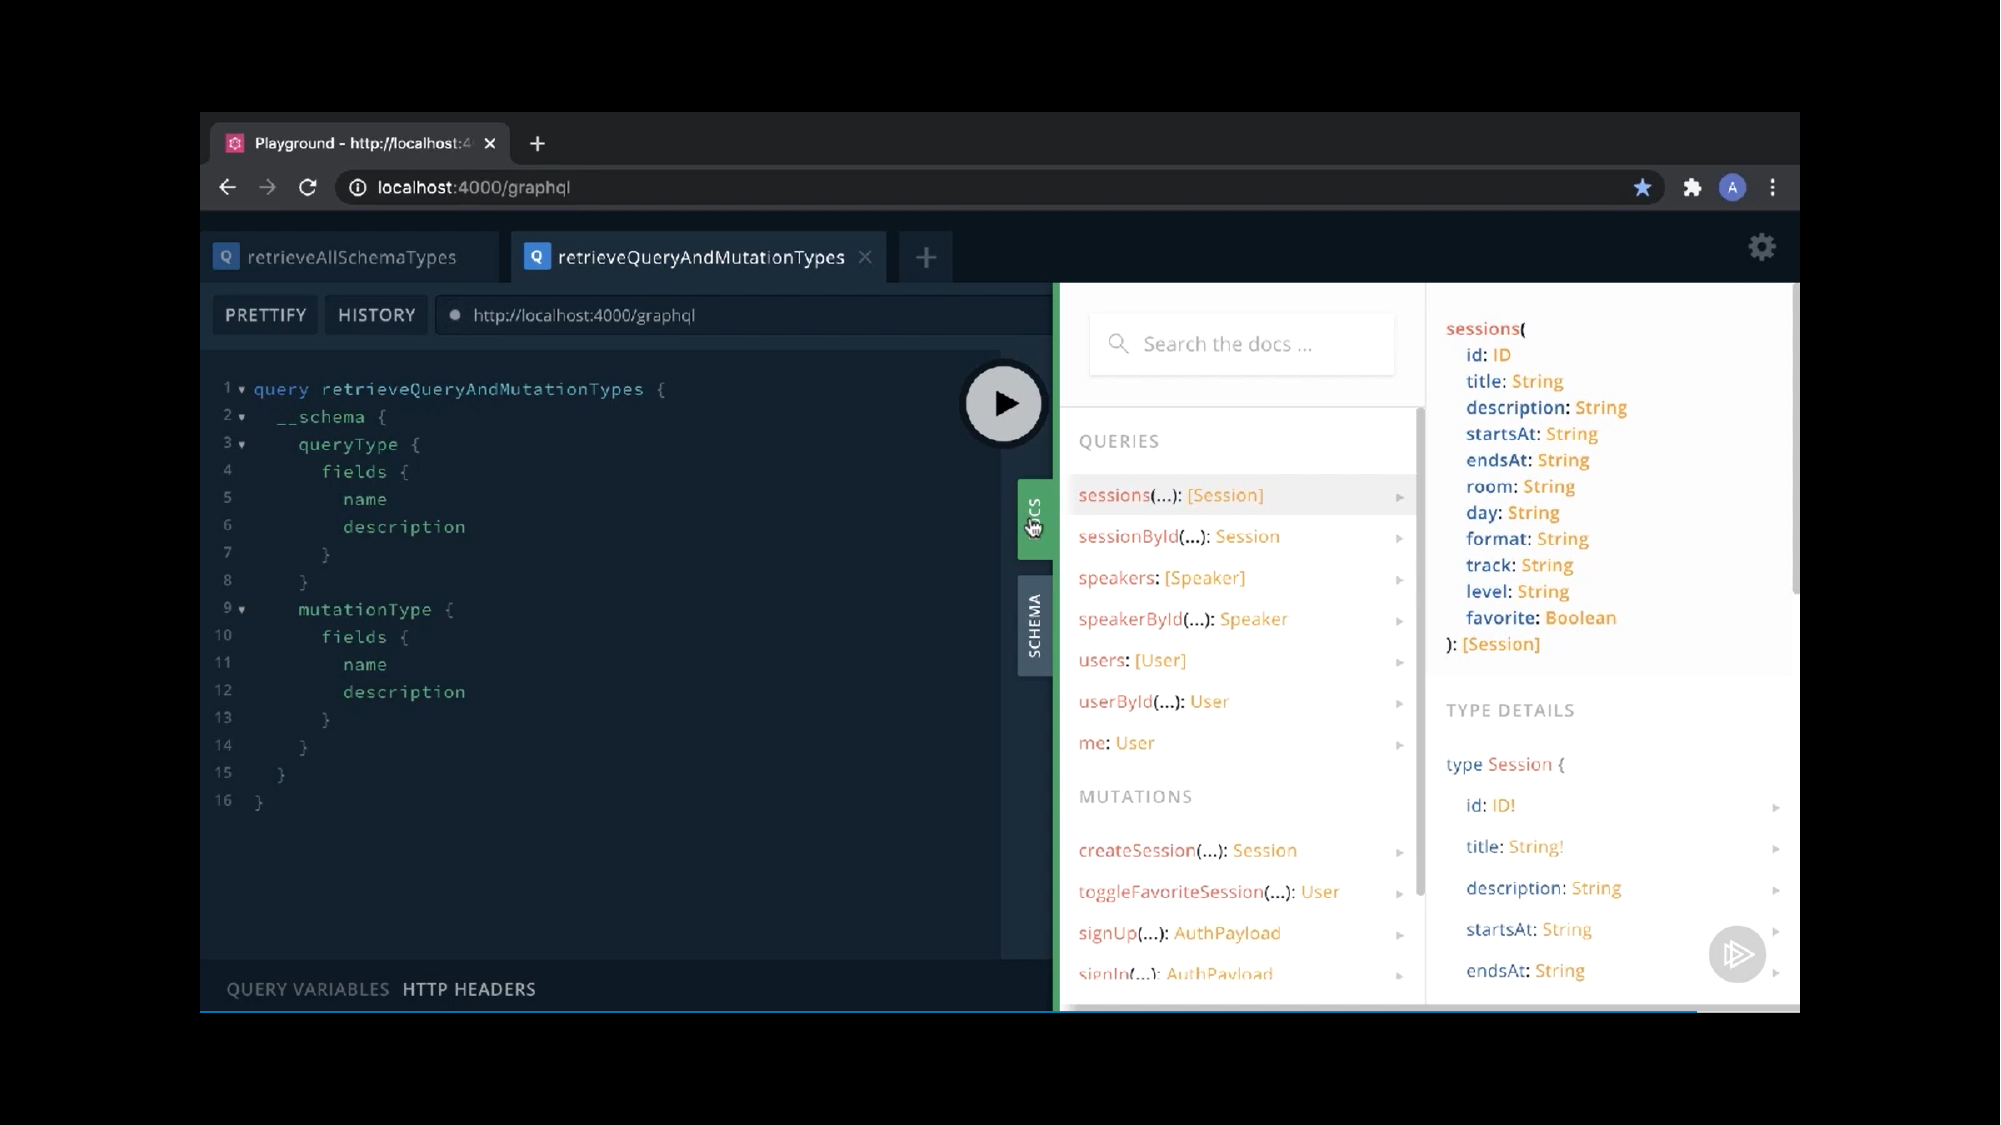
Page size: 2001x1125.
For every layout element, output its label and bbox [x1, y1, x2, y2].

picture [199, 112, 1800, 1013]
